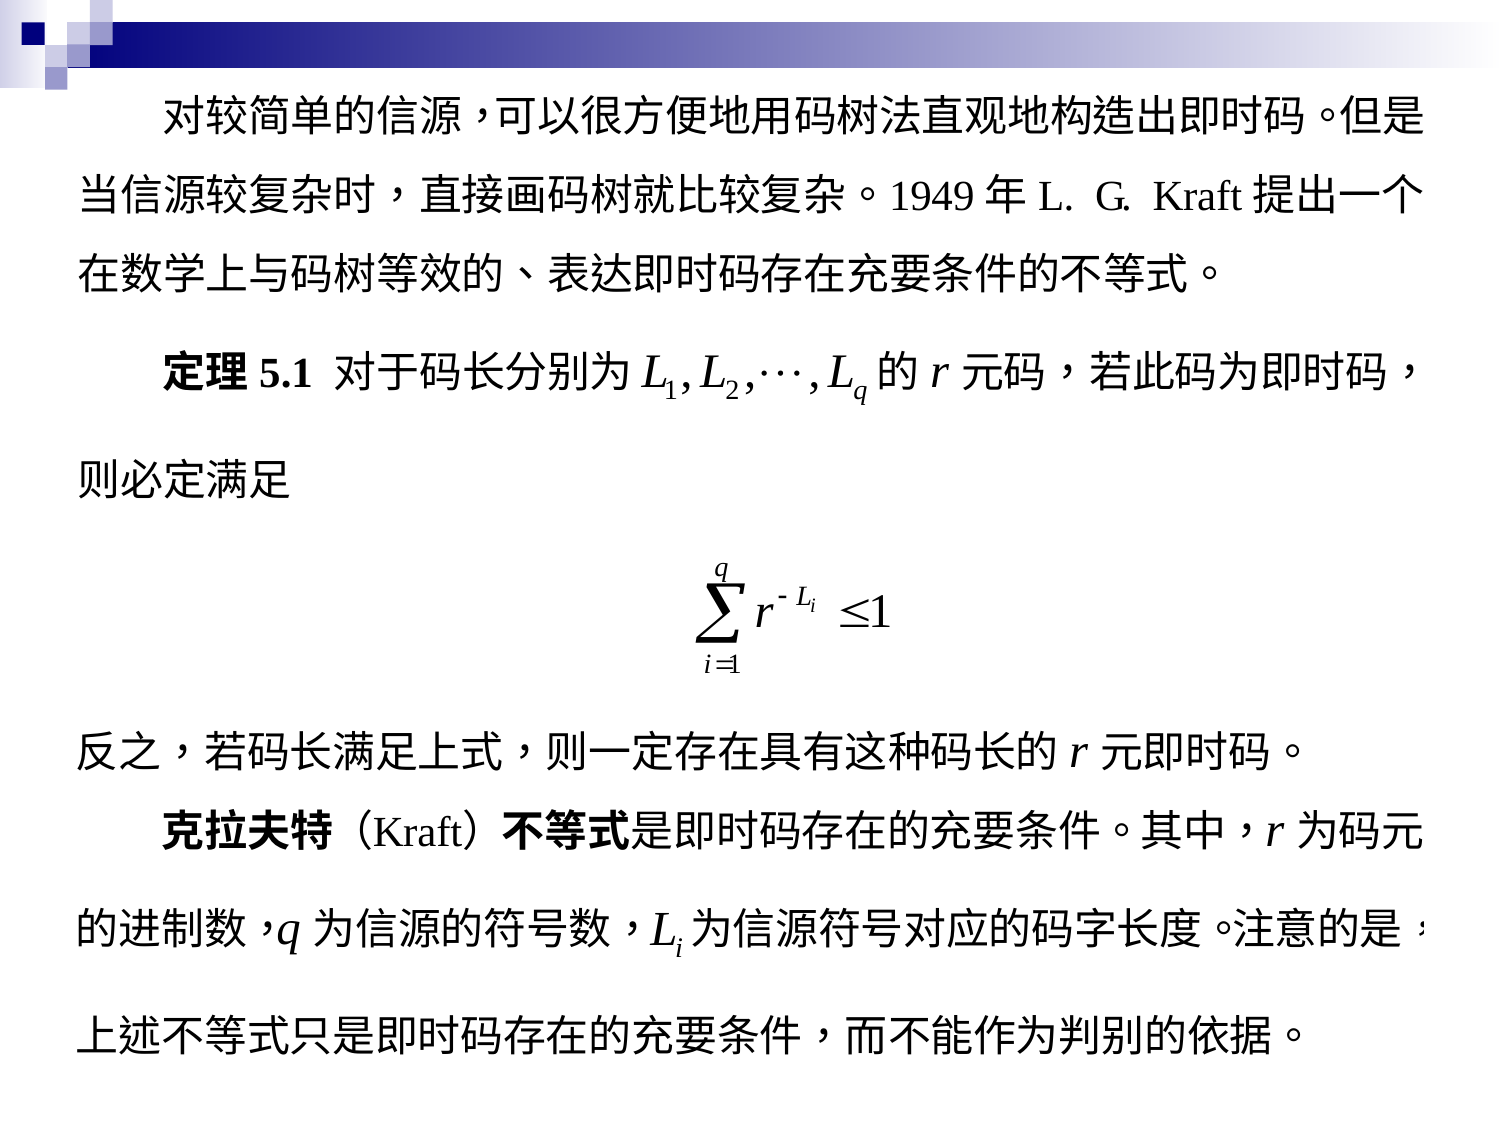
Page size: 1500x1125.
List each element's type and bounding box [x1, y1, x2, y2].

list [75, 75, 1425, 1076]
